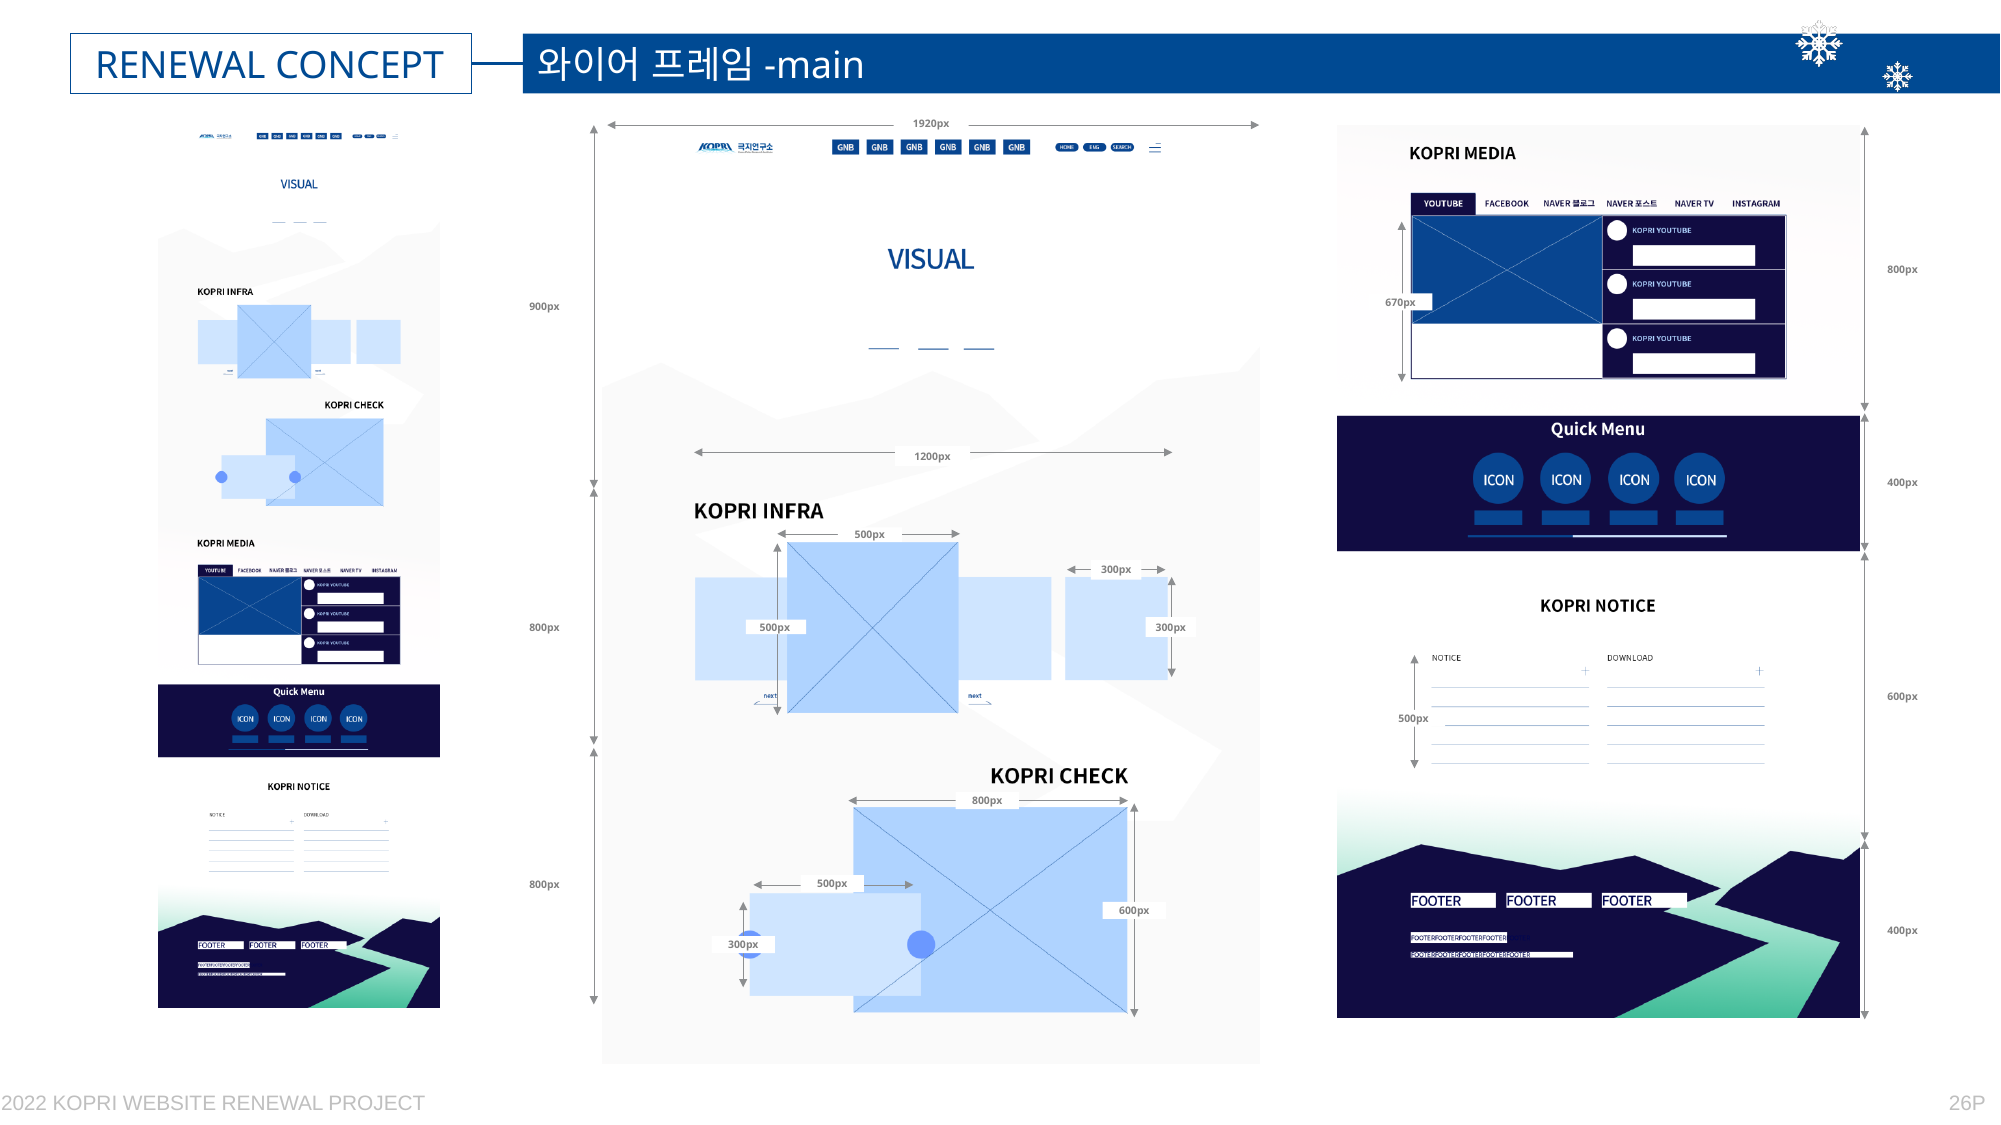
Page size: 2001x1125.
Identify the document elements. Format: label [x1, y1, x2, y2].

picture [158, 130, 440, 1008]
text_box [0, 20, 2000, 1123]
